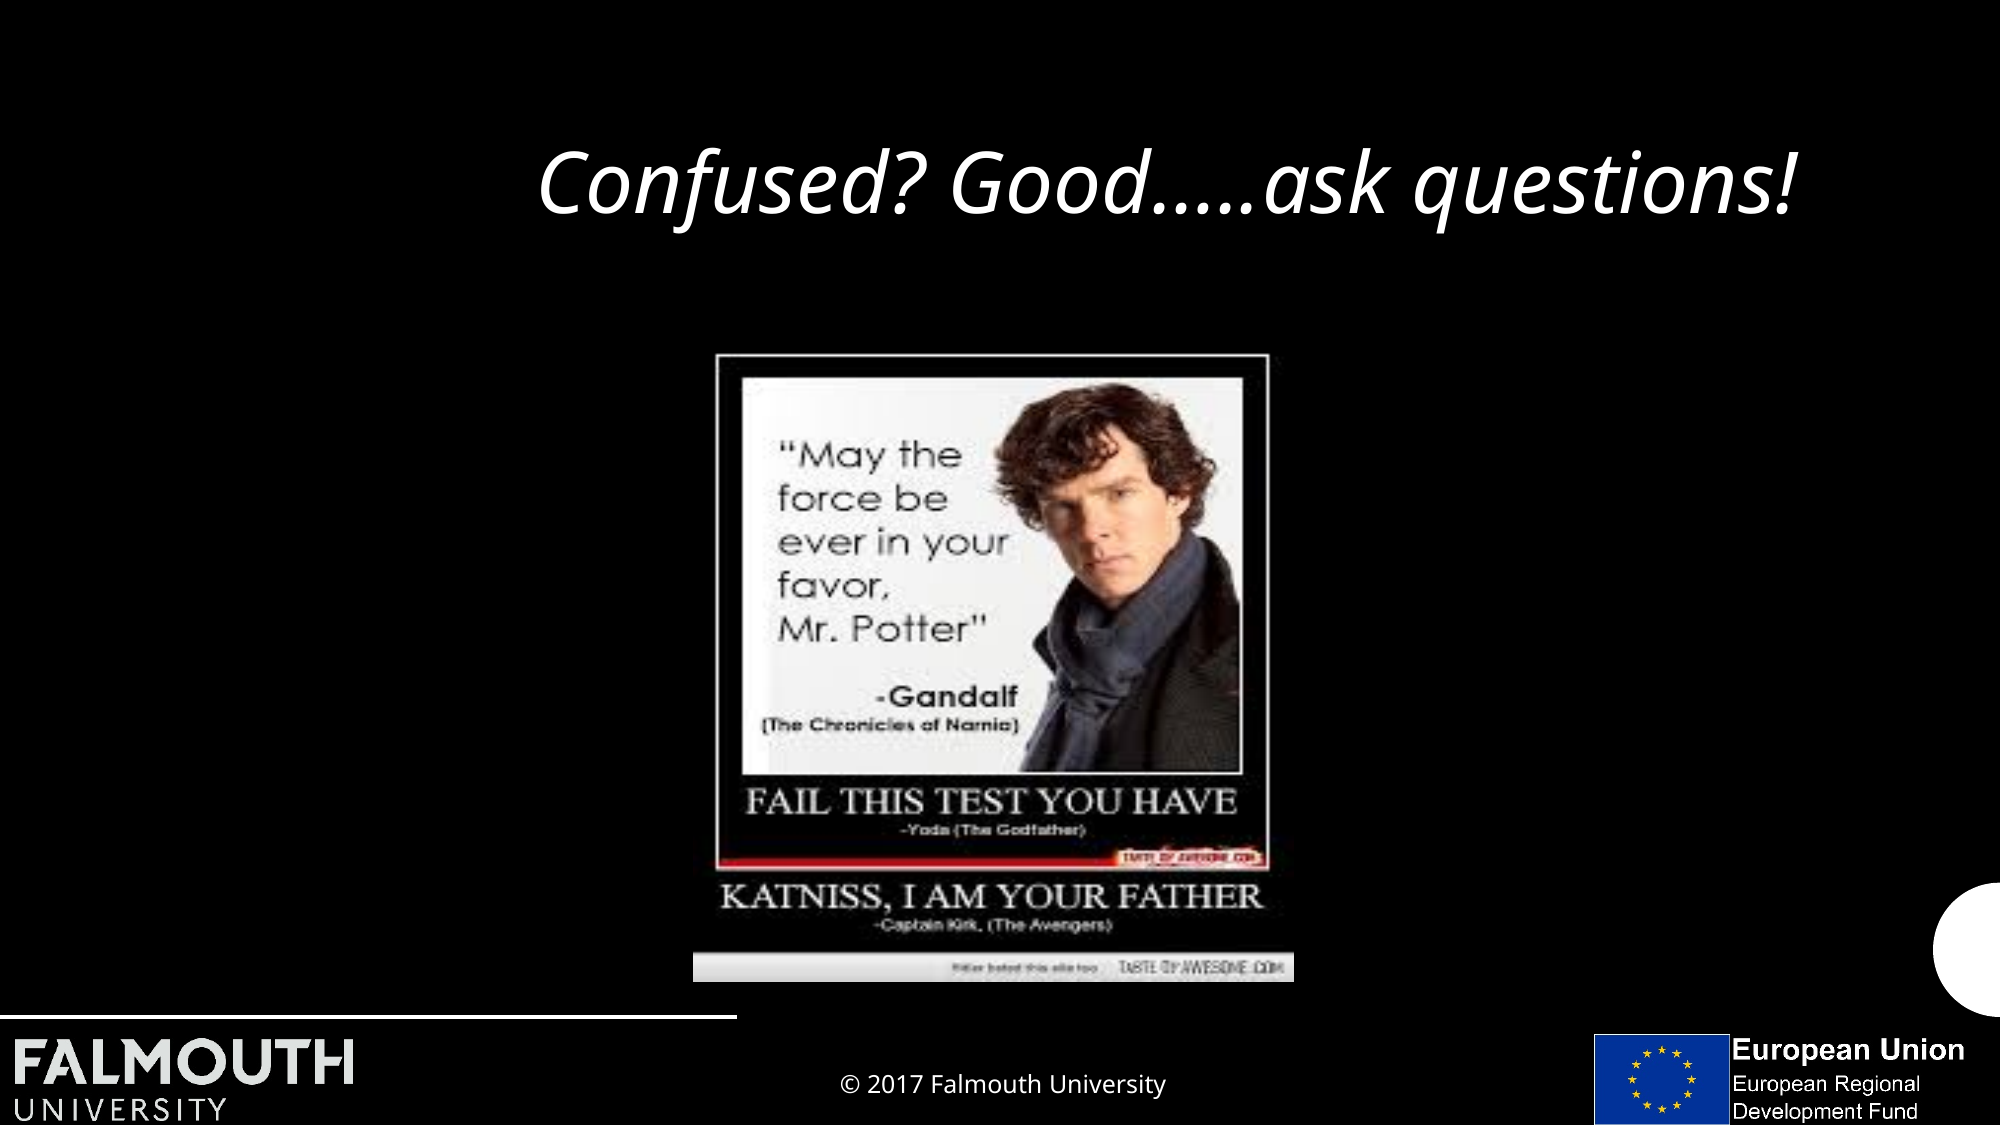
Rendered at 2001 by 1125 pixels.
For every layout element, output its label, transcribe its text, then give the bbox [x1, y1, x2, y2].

picture [15, 1038, 353, 1121]
title Confused? Good…..ask questions! [238, 131, 1814, 240]
picture [1594, 1034, 2000, 1125]
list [693, 334, 1294, 982]
